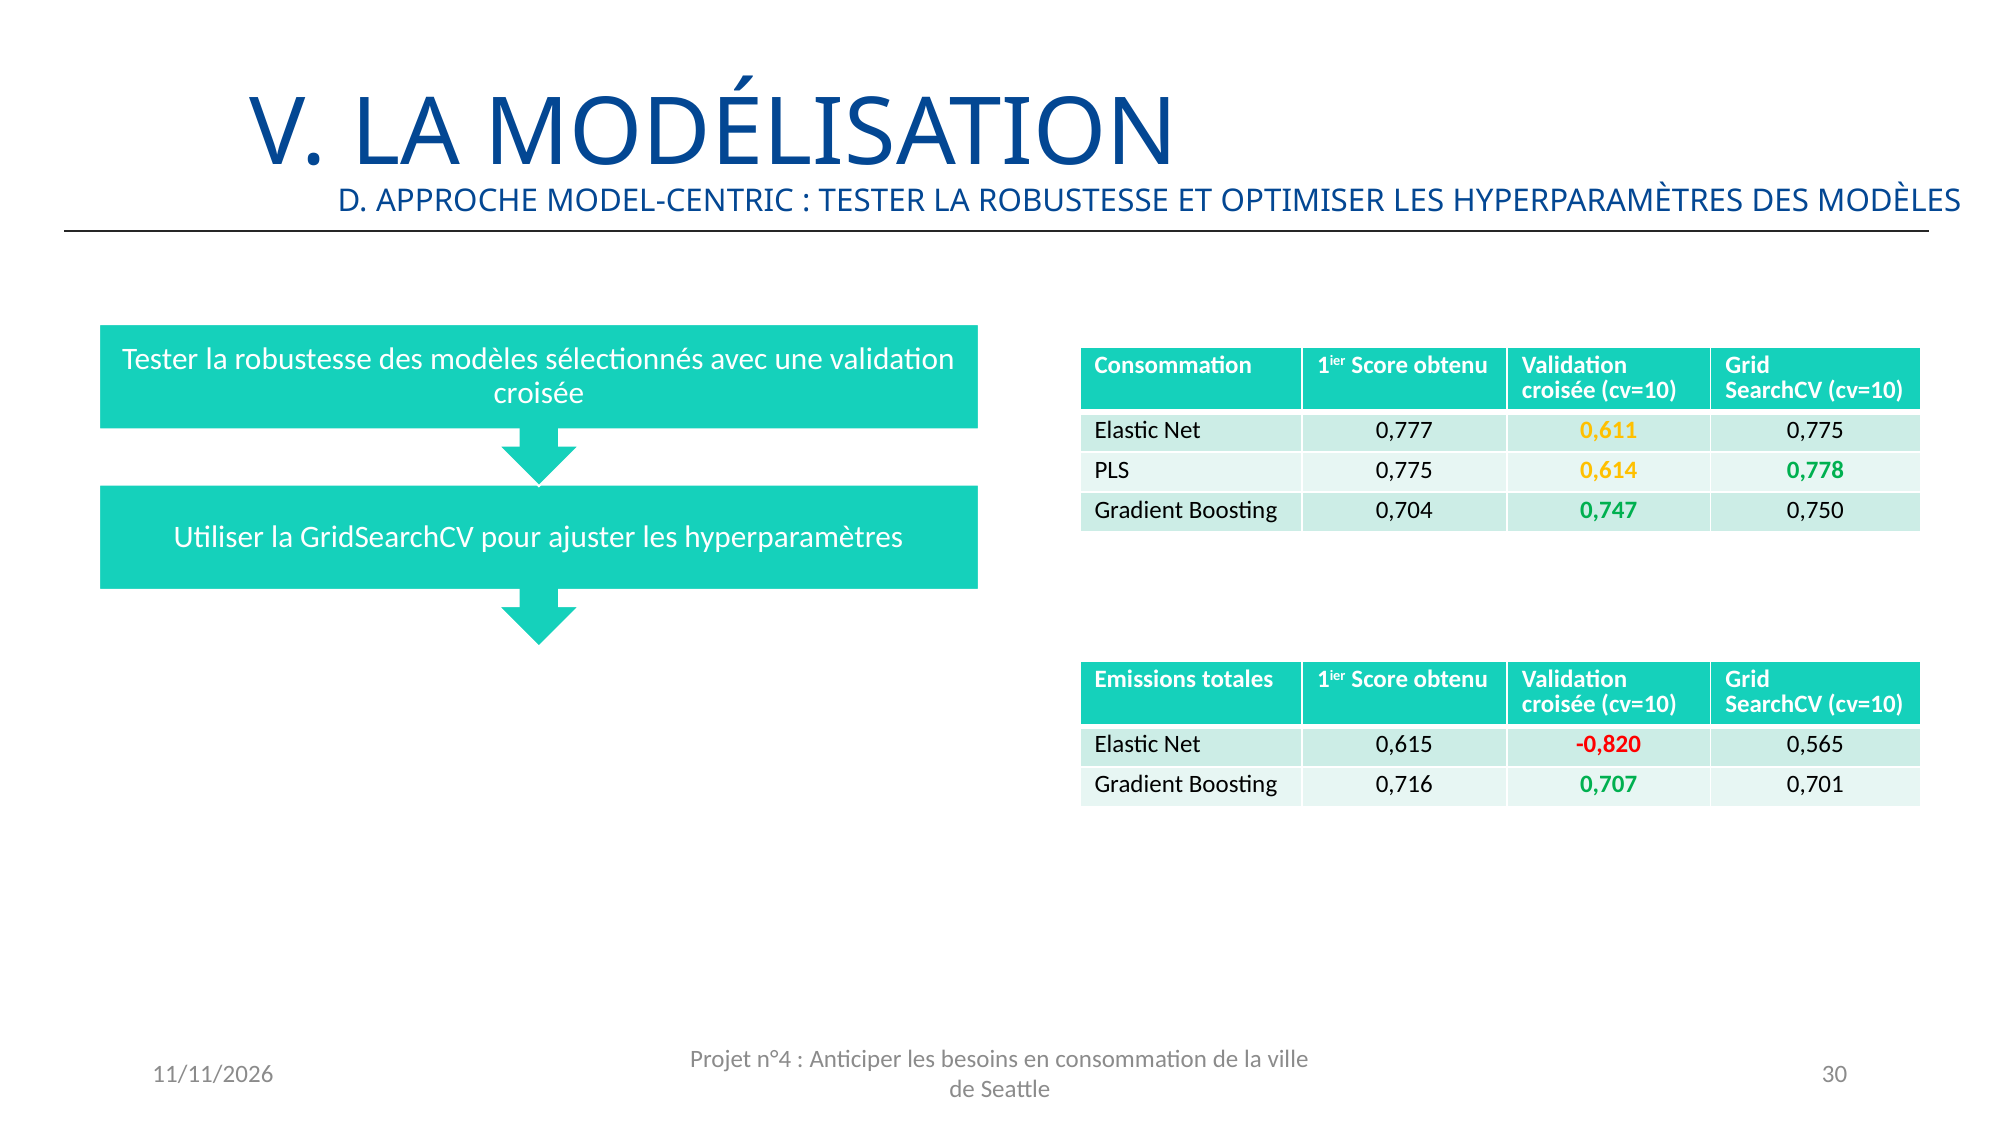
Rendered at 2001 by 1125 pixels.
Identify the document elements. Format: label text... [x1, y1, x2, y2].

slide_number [137, 1042, 588, 1103]
text_box D. Approche model-centric : tester la robustesse et optimiser les hyperparamètres des modèles [337, 171, 2000, 232]
table_header Validation croisée (cv=10) [1508, 348, 1710, 409]
text_box V. La modélisation [249, 55, 1959, 193]
table_header Emissions totales [1081, 662, 1301, 724]
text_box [99, 323, 979, 647]
table_header Grid SearchCV (cv=10) [1711, 662, 1920, 724]
table_header Grid SearchCV (cv=10) [1711, 348, 1920, 409]
table_cell 0,747 [1508, 493, 1710, 531]
table_cell 0,775 [1711, 415, 1920, 451]
table_cell 0,701 [1711, 768, 1920, 806]
table_cell 0,611 [1508, 415, 1710, 451]
table_cell 0,614 [1508, 453, 1710, 491]
table_cell 0,707 [1508, 768, 1710, 806]
slide_number 30 [1412, 1042, 1863, 1103]
table_cell Gradient Boosting [1081, 768, 1301, 806]
table_cell PLS [1081, 453, 1301, 491]
table_cell 0,615 [1303, 729, 1506, 766]
table_header 1ier Score obtenu [1303, 662, 1506, 724]
table_cell 0,750 [1711, 493, 1920, 531]
table_cell Gradient Boosting [1081, 493, 1301, 531]
table_header Consommation [1081, 348, 1301, 409]
table_cell 0,704 [1303, 493, 1506, 531]
footer Projet n°4 : Anticiper les besoins en consommation de la ville de Seattle [662, 1042, 1338, 1103]
table_cell 0,775 [1303, 453, 1506, 491]
table_header 1ier Score obtenu [1303, 348, 1506, 409]
table_cell 0,716 [1303, 768, 1506, 806]
table_cell Elastic Net [1081, 415, 1301, 451]
table_cell -0,820 [1508, 729, 1710, 766]
table_cell 0,778 [1711, 453, 1920, 491]
table_cell 0,565 [1711, 729, 1920, 766]
table_header Validation croisée (cv=10) [1508, 662, 1710, 724]
table_cell Elastic Net [1081, 729, 1301, 766]
table_cell 0,777 [1303, 415, 1506, 451]
